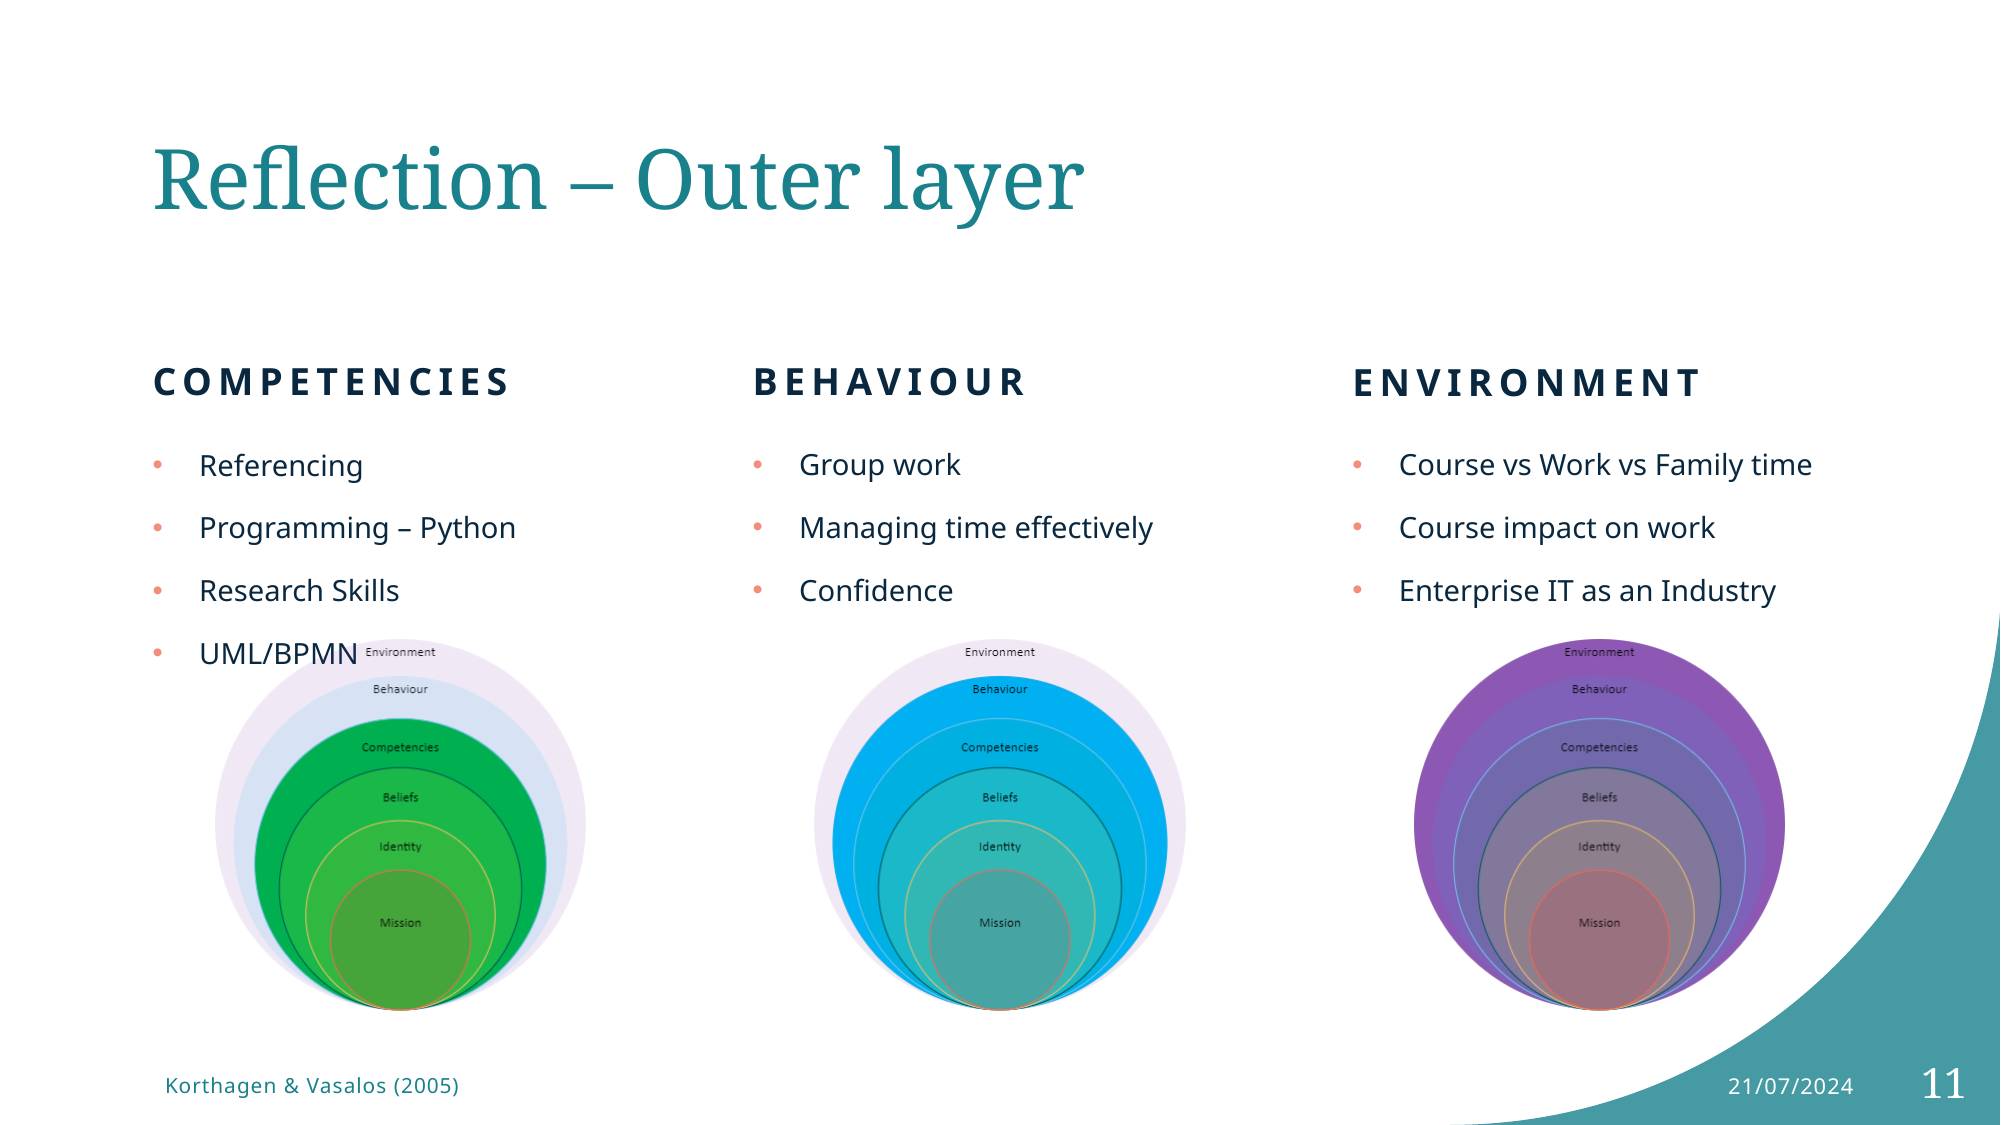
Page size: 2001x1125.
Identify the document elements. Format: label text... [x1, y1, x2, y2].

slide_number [1479, 1055, 1868, 1116]
picture [210, 634, 591, 1015]
picture [1409, 634, 1790, 1015]
slide_number 11 [1868, 1055, 1983, 1116]
title Reflection – Outer layer [137, 73, 1863, 291]
list Referencing Programming – Python Research Skills UML/BPMN [137, 432, 663, 1016]
footer Korthagen & Vasalos (2005) [150, 1055, 713, 1116]
list Behaviour [737, 275, 1263, 411]
list Environment [1337, 276, 1863, 412]
list Competencies [137, 275, 663, 411]
list Group work Managing time effectively Confidence [737, 431, 1263, 1015]
list Course vs Work vs Family time Course impact on work Enterprise IT as an Industry [1337, 431, 1863, 1015]
picture [809, 634, 1191, 1015]
